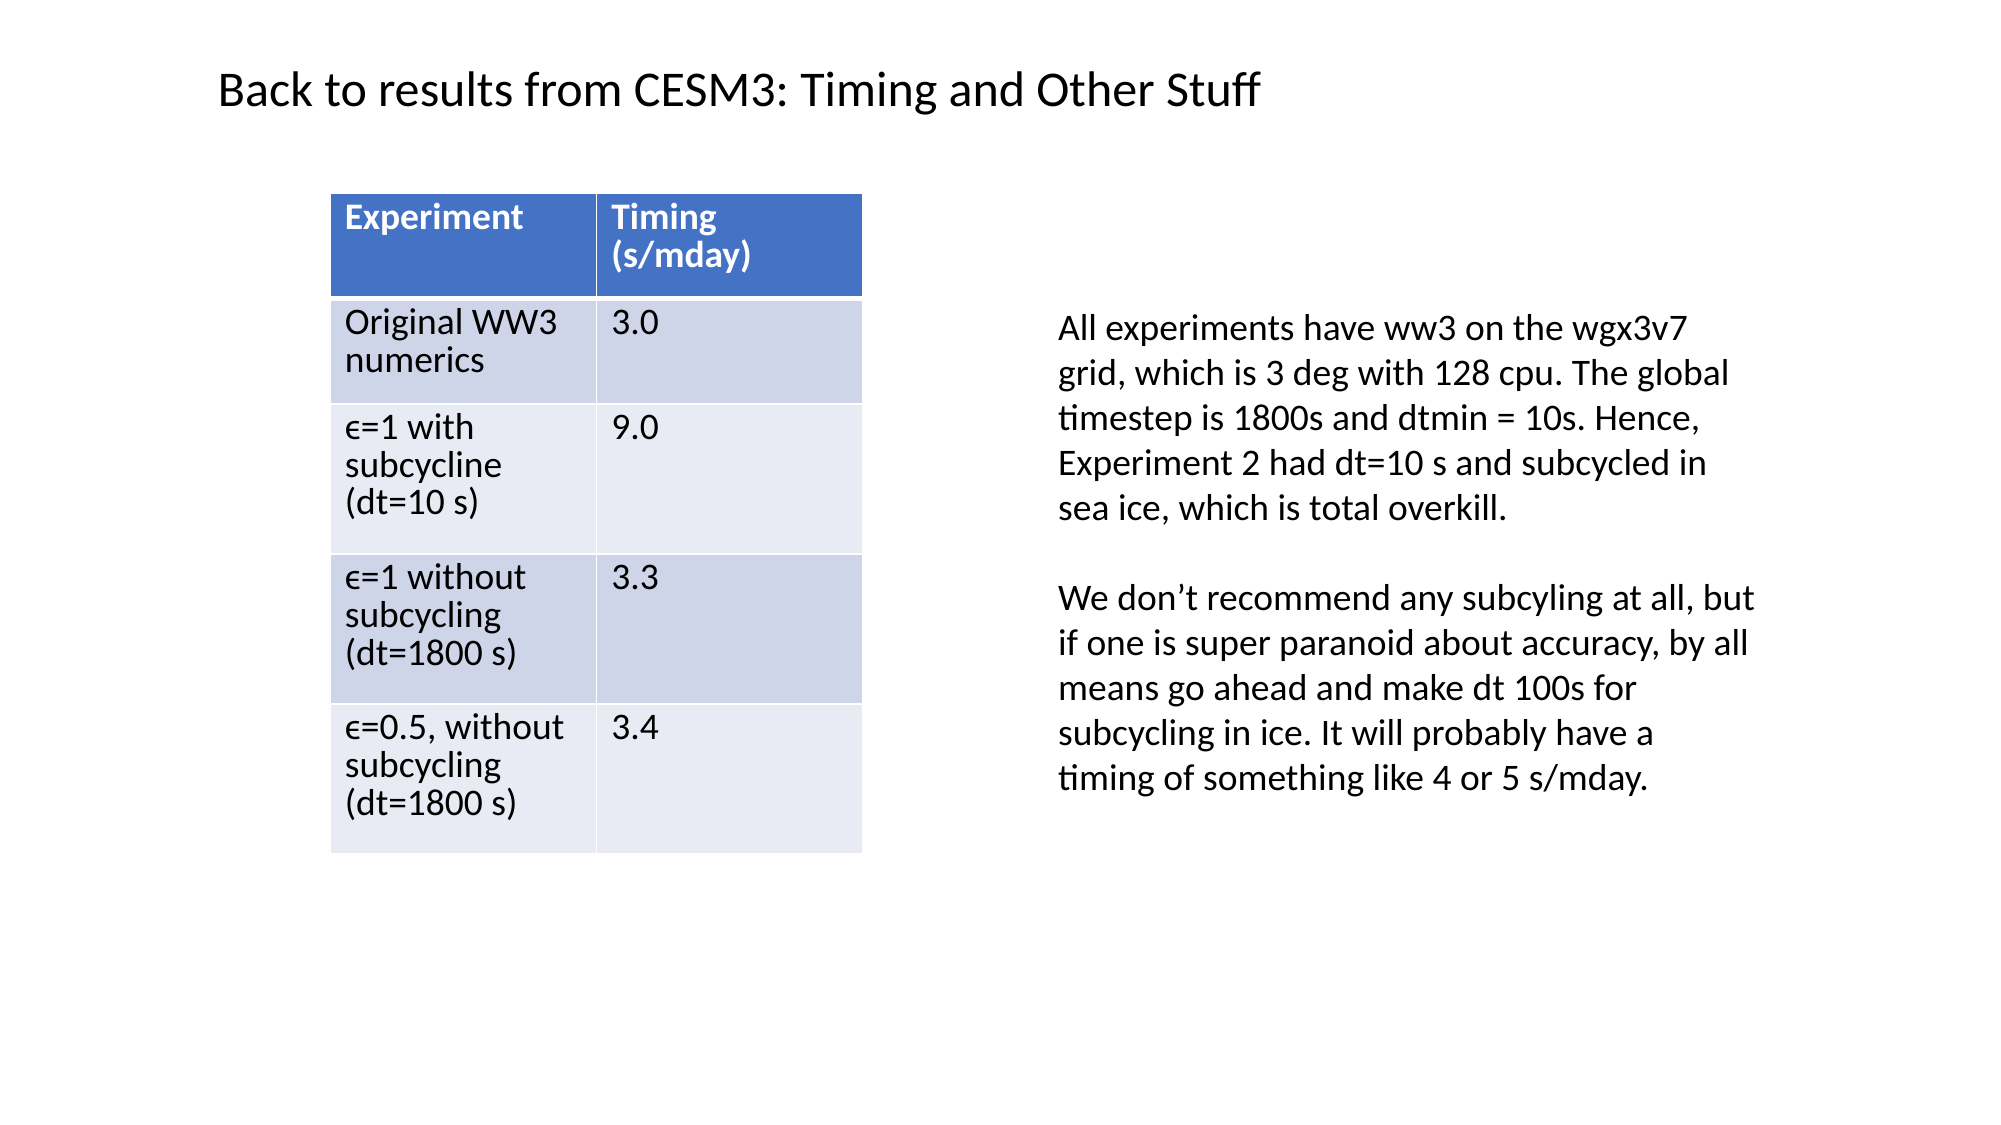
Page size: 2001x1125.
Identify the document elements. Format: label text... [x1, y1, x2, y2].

table_cell Original WW3 numerics [331, 301, 596, 403]
table_header Experiment [331, 194, 596, 296]
table_cell ϵ=1 without subcycling (dt=1800 s) [331, 555, 596, 703]
text_box Back to results from CESM3: Timing and Other Stuff [203, 48, 1277, 124]
table_cell 3.4 [597, 705, 862, 853]
table_cell 3.0 [597, 301, 862, 403]
table_cell 3.3 [597, 555, 862, 703]
table_header Timing (s/mday) [597, 194, 862, 296]
text_box All experiments have ww3 on the wgx3v7 grid, which is 3 deg with 128 cpu. The global timestep is 1800s and dtmin = 10s. Hence, Experiment 2 had dt=10 s and subcycled in sea ice, which is total overkill. We don’t recommend any subcyling at all, but if one is super paranoid about accuracy, by all means go ahead and make dt 100s for subcycling in ice. It will probably have a timing of something like 4 or 5 s/mday. [1043, 295, 1775, 896]
table_cell ϵ=0.5, without subcycling (dt=1800 s) [331, 705, 596, 853]
table_cell ϵ=1 with subcycline (dt=10 s) [331, 405, 596, 553]
table_cell 9.0 [597, 405, 862, 553]
